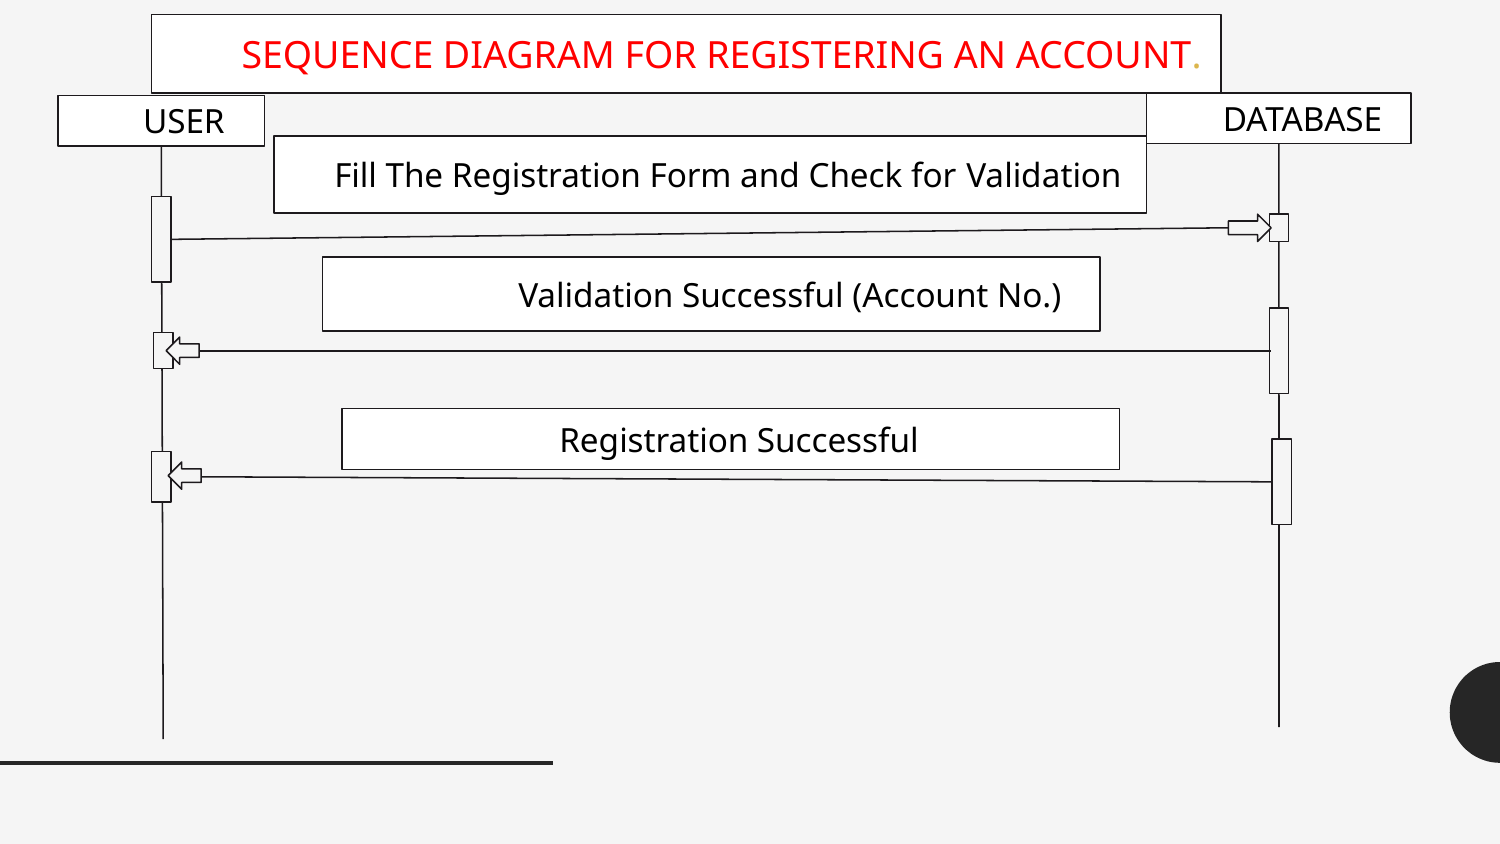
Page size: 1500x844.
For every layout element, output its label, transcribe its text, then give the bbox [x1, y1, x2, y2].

text_box Validation Successful (Account No.) [322, 257, 1101, 332]
text_box DATABASE [1146, 93, 1412, 144]
text_box SEQUENCE DIAGRAM FOR REGISTERING AN ACCOUNT. [151, 14, 1221, 94]
text_box Fill The Registration Form and Check for Validation [274, 136, 1147, 213]
text_box [1269, 307, 1278, 394]
text_box [166, 337, 200, 365]
text_box [1280, 439, 1292, 525]
text_box [153, 332, 161, 369]
text_box [1228, 214, 1272, 242]
text_box [1269, 214, 1278, 242]
text_box USER [58, 95, 265, 146]
text_box [1280, 307, 1289, 394]
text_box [170, 227, 1229, 240]
text_box [1272, 439, 1278, 525]
text_box Registration Successful [341, 408, 1120, 470]
text_box [1280, 214, 1289, 242]
text_box [151, 451, 161, 502]
text_box [174, 482, 202, 490]
text_box [164, 196, 171, 283]
text_box [168, 461, 202, 478]
text_box [151, 196, 161, 283]
text_box [164, 451, 171, 502]
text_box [170, 476, 1272, 482]
text_box [164, 332, 173, 369]
